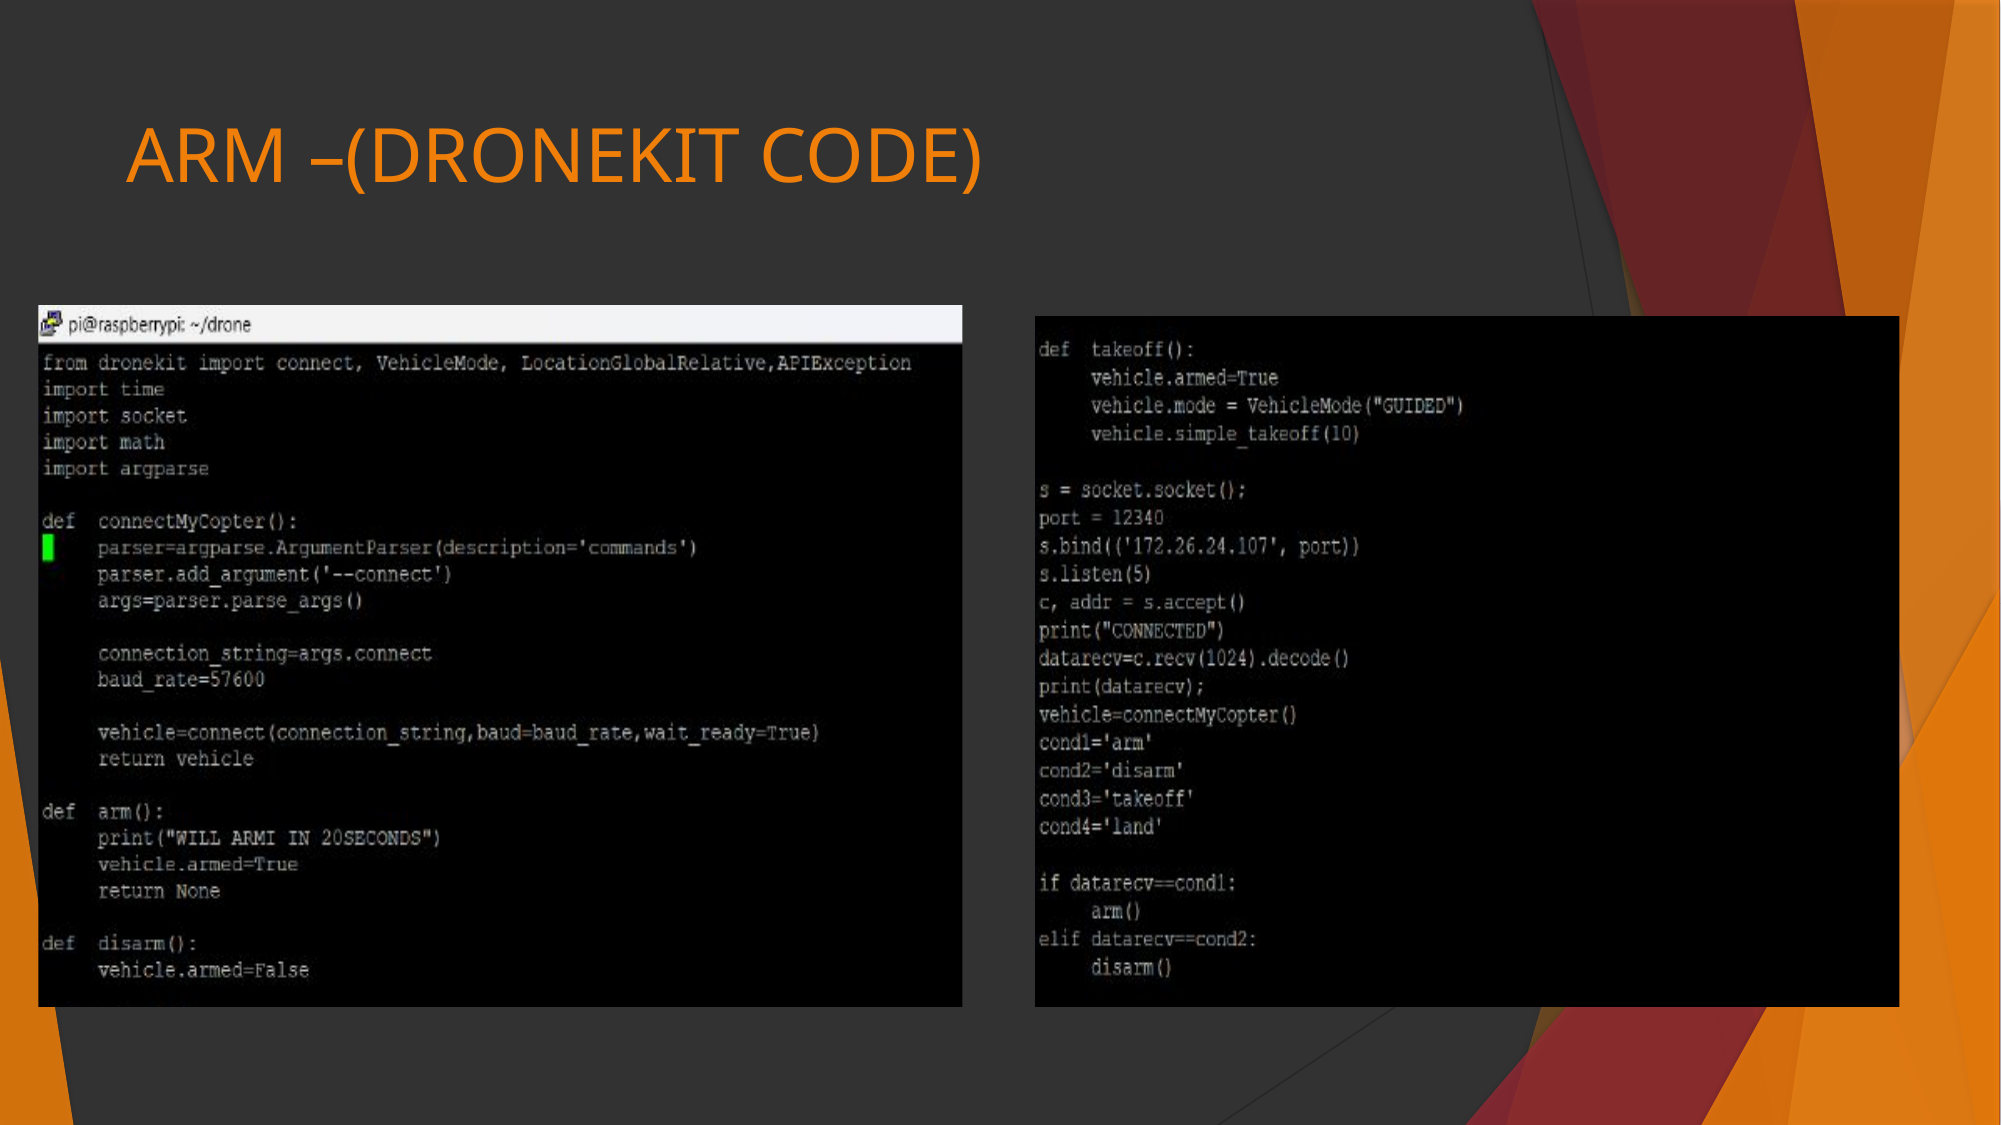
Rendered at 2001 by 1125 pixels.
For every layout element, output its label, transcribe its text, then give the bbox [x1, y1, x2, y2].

title ARM –(DRONEKIT CODE) [111, 99, 1522, 317]
picture [37, 305, 963, 1008]
picture [1034, 316, 1900, 1008]
